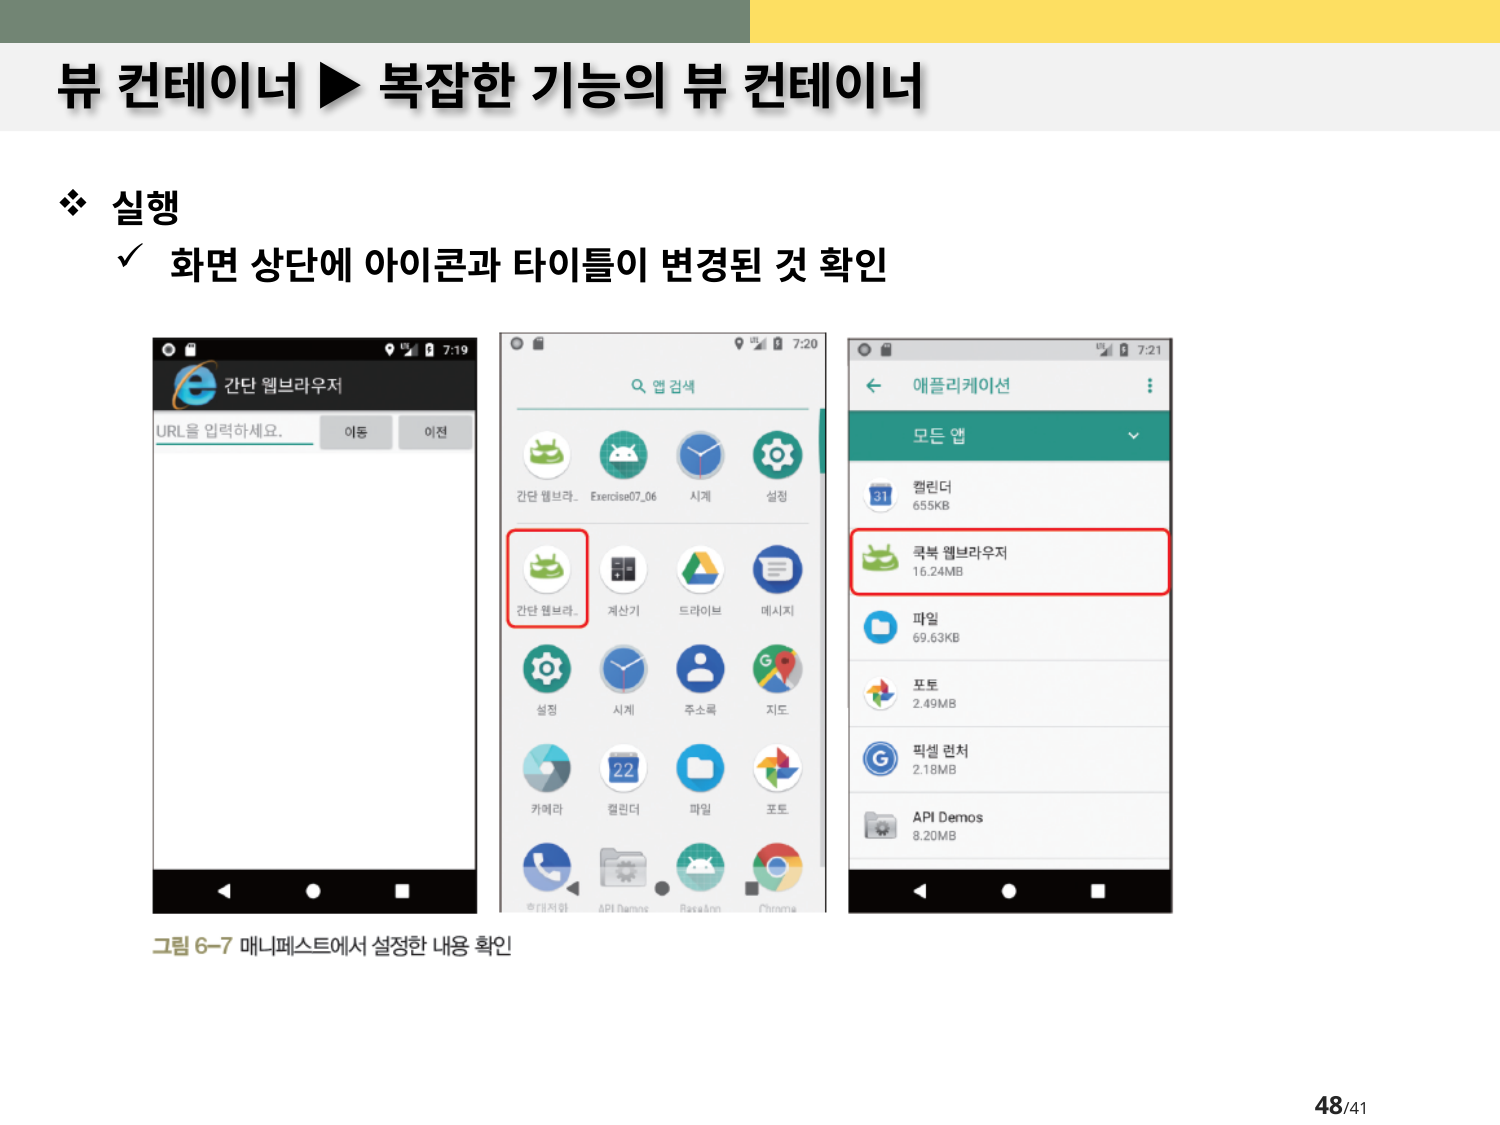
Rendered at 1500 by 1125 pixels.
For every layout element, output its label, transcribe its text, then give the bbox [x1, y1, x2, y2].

list 실행 화면 상단에 아이콘과 타이틀이 변경된 것 확인 [41, 172, 1459, 1048]
title 뷰 컨테이너 ▶ 복잡한 기능의 뷰 컨테이너 [41, 42, 1459, 128]
picture [145, 330, 1177, 967]
